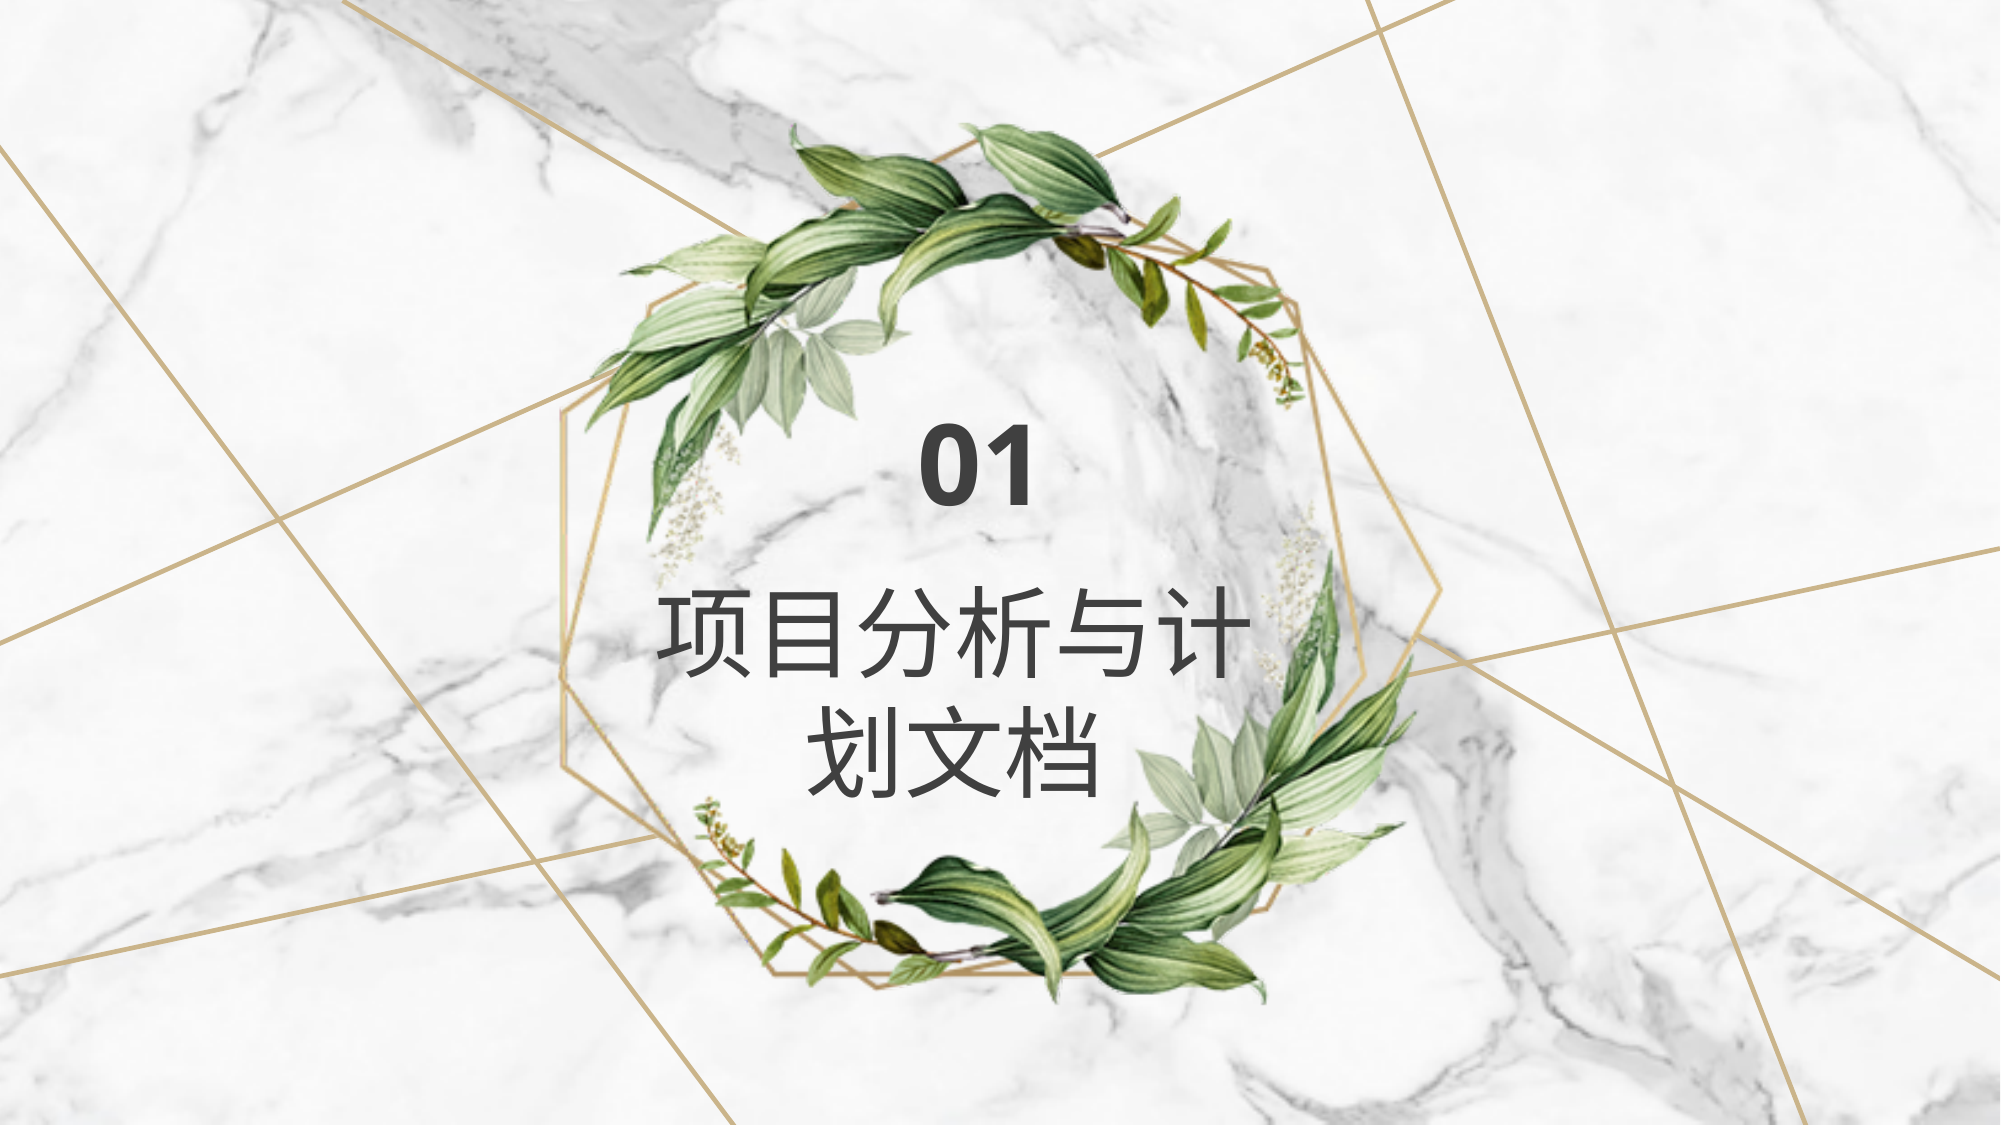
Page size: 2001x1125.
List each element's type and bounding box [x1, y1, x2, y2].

text_box [0, 0, 2000, 1125]
picture [461, 2, 1538, 1125]
